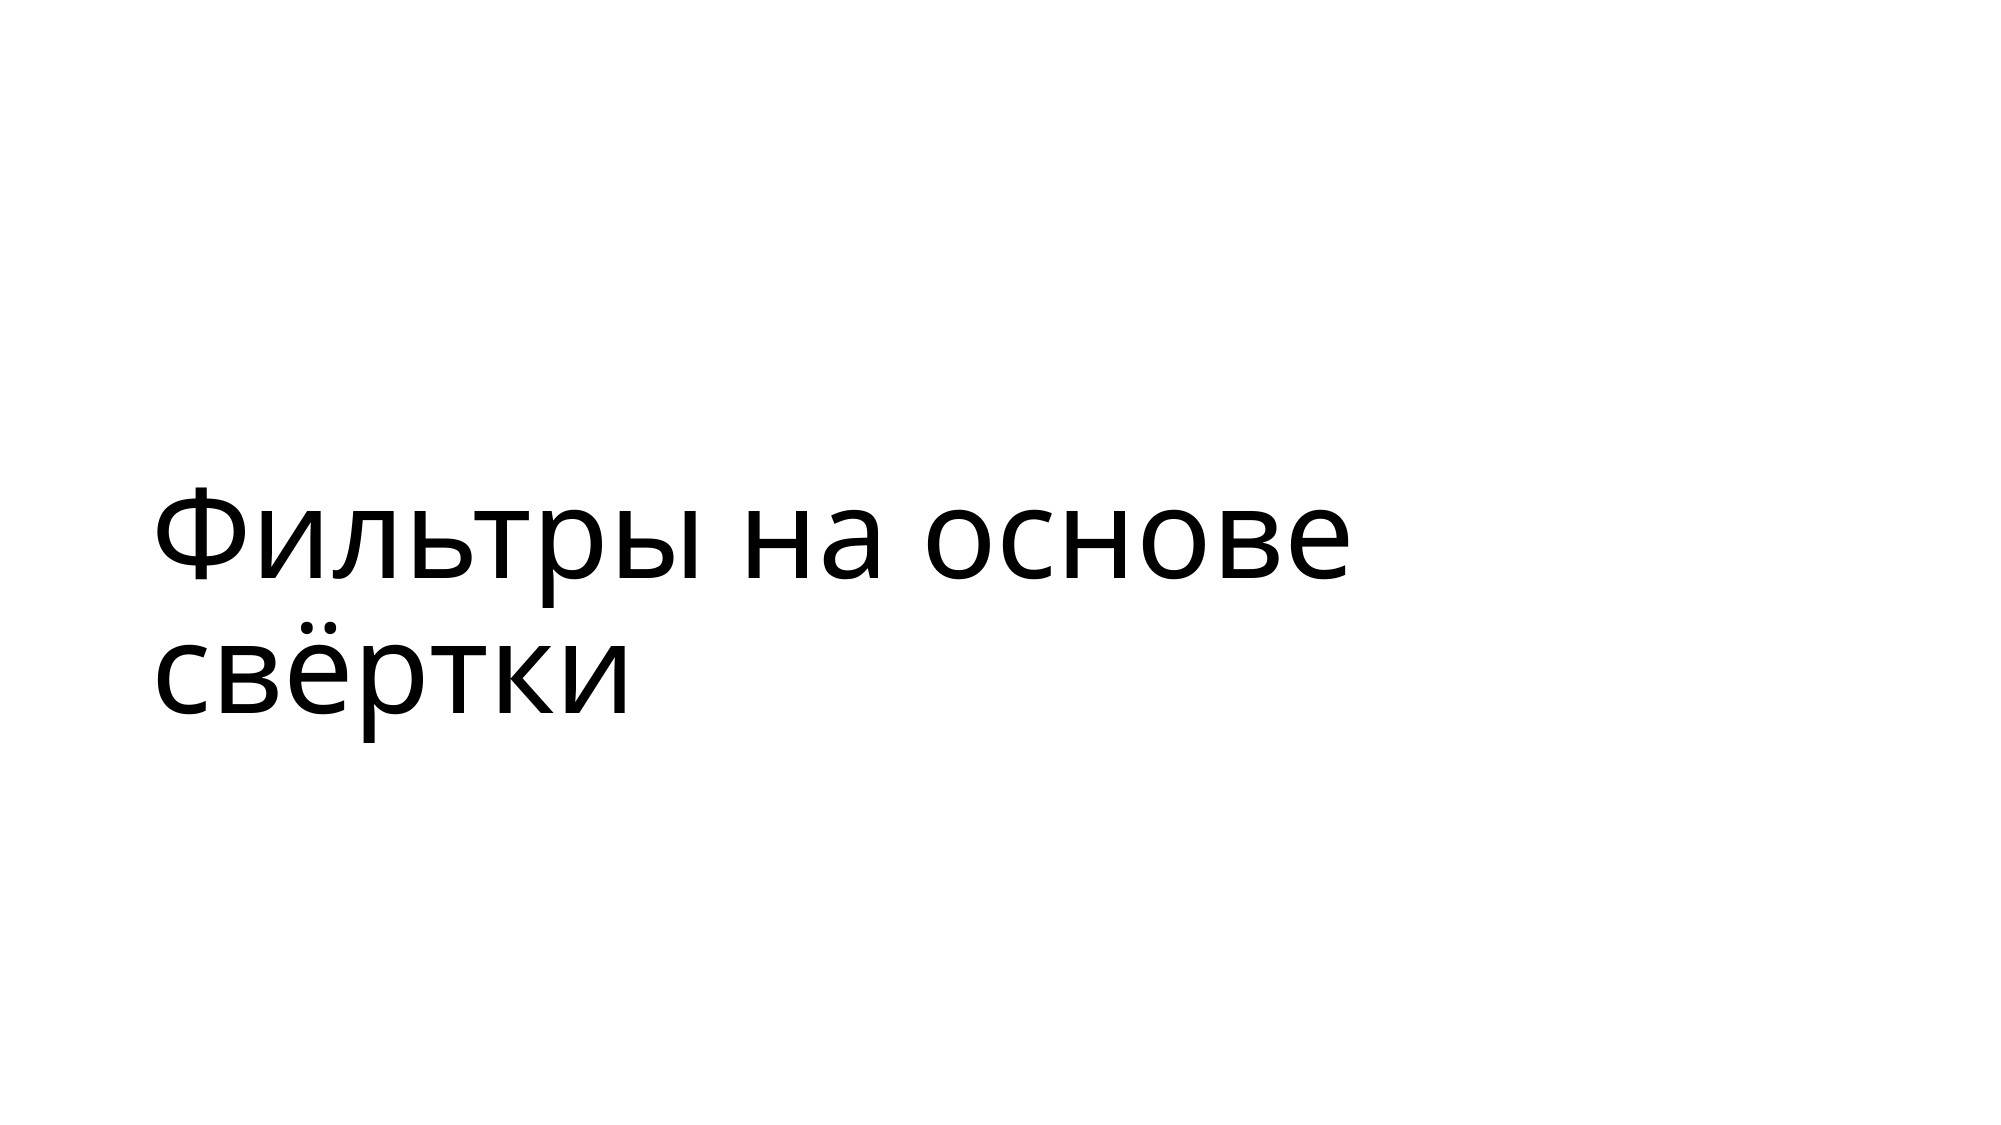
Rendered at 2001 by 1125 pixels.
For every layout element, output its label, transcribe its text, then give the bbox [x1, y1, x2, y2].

title Фильтры на основе свёртки [136, 280, 1862, 749]
